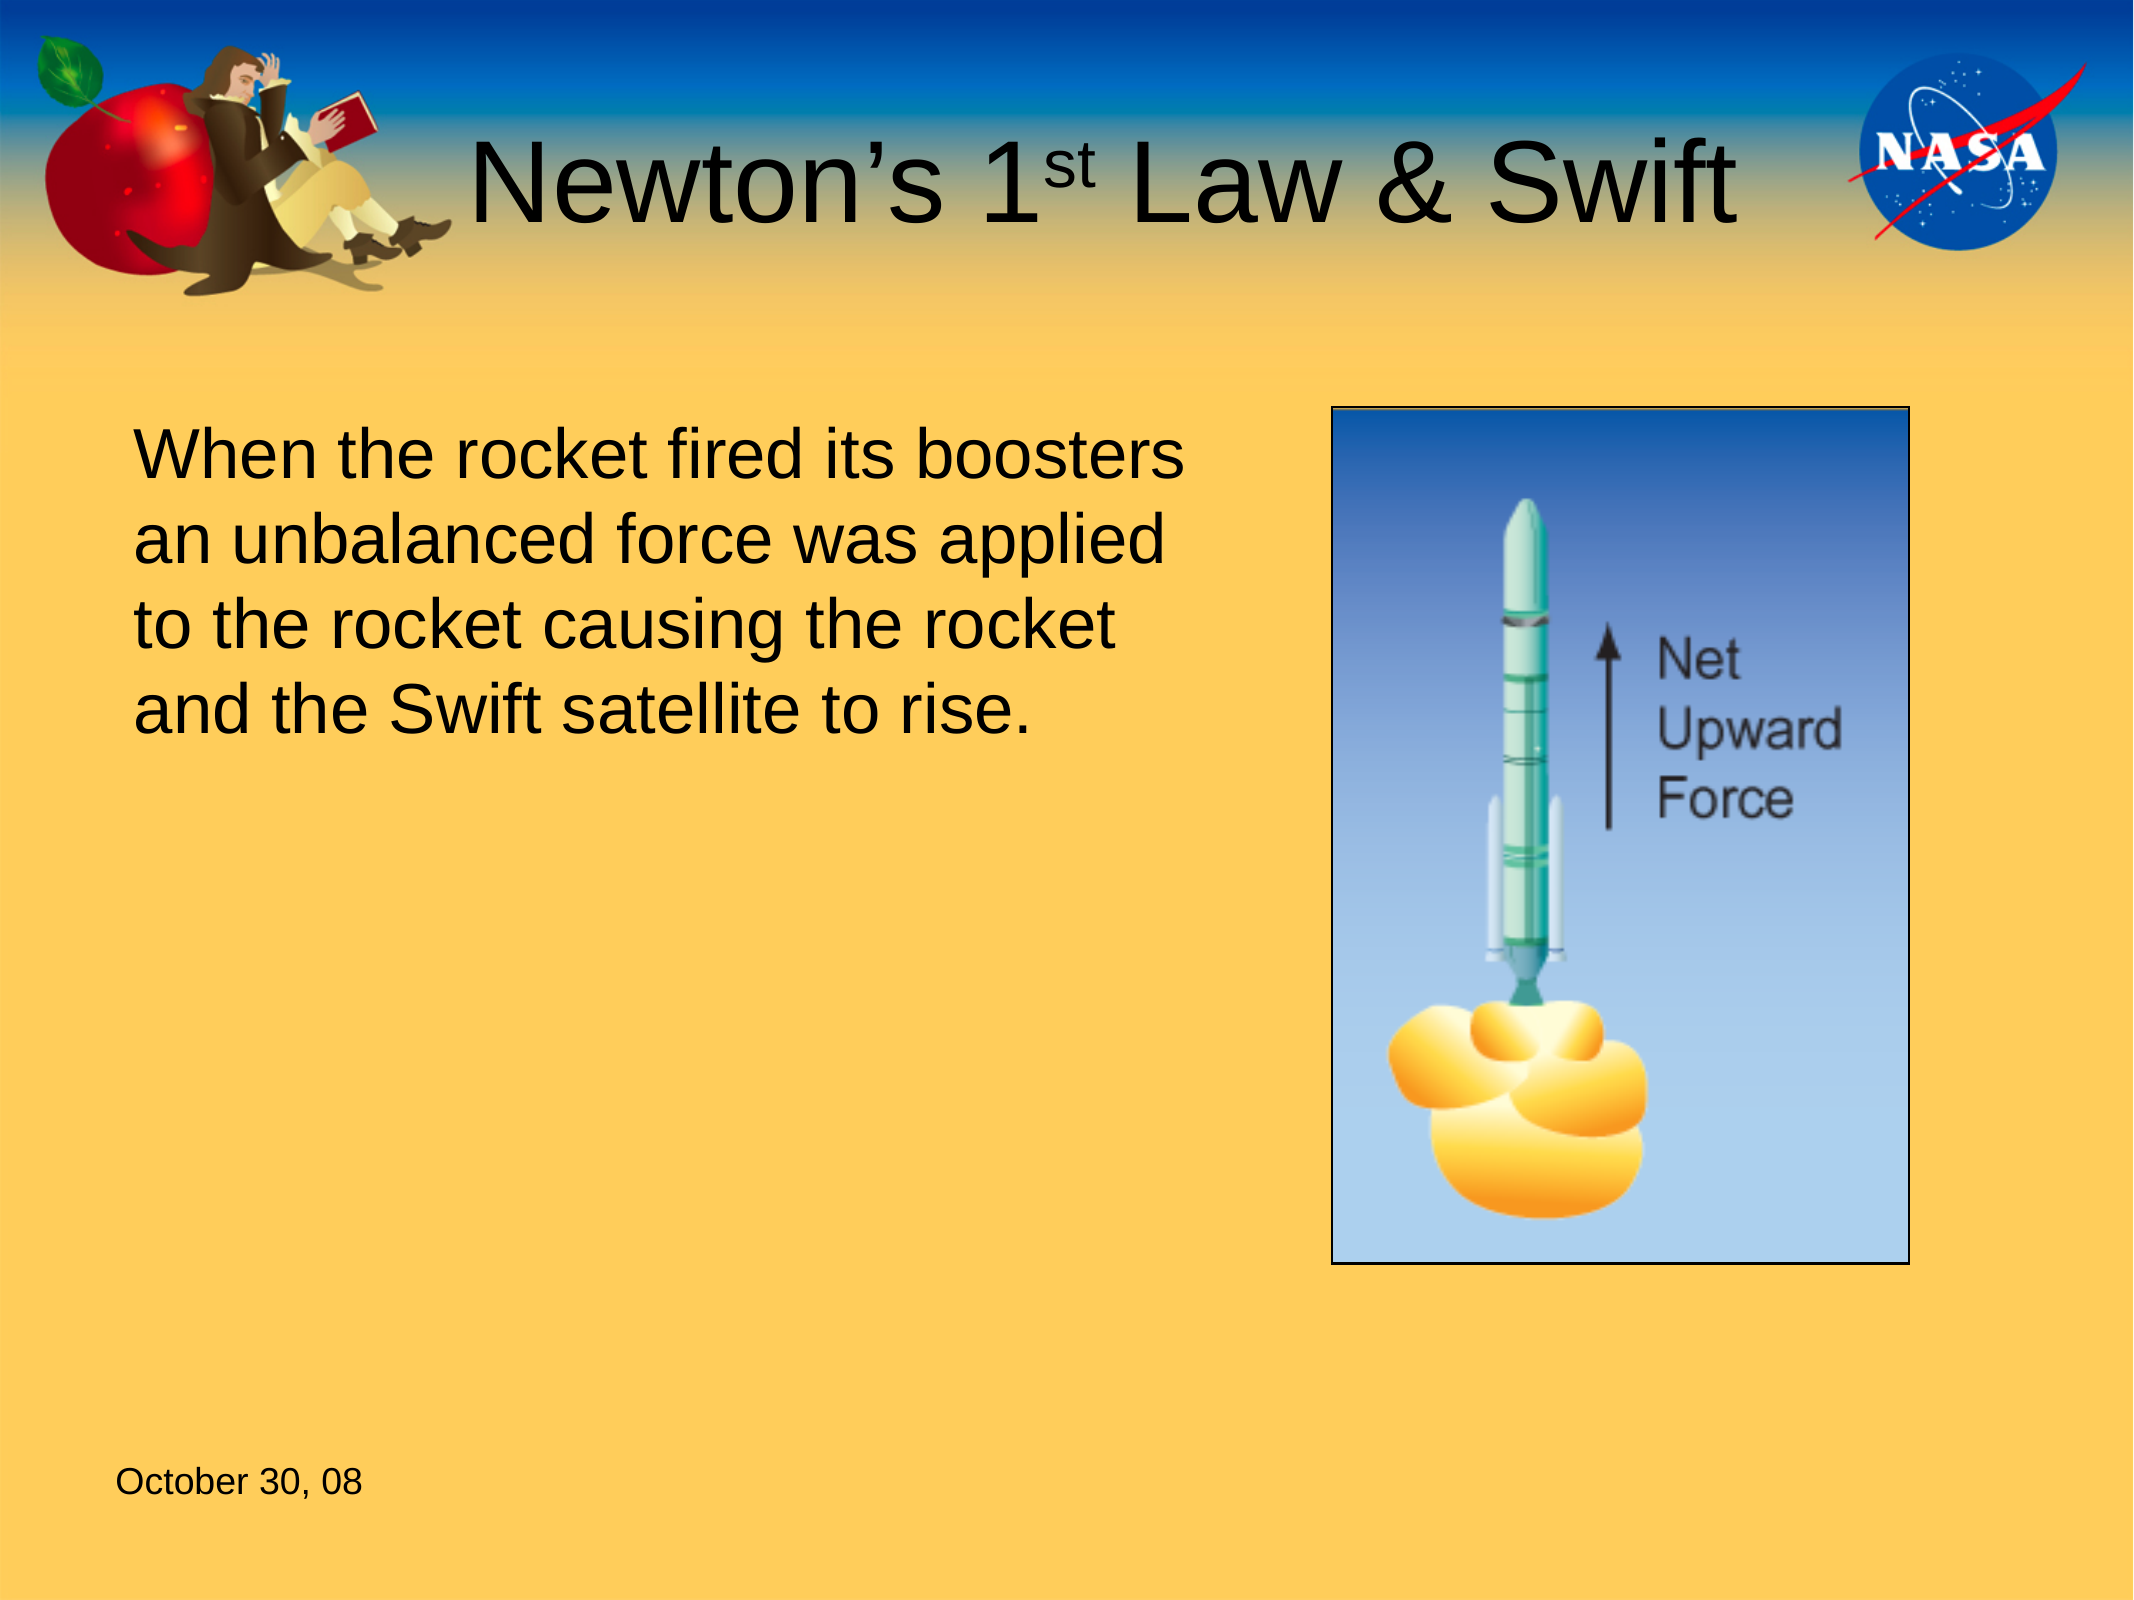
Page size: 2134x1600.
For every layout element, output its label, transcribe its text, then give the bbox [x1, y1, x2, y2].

text_box When the rocket fired its boosters an unbalanced force was applied to the rocket causing the rocket and the Swift satellite to rise. [124, 408, 1227, 748]
picture [0, 0, 2134, 1600]
text_box Newton’s 1st Law & Swift [372, 106, 1867, 255]
text_box October 30, 08 [106, 1456, 605, 1516]
